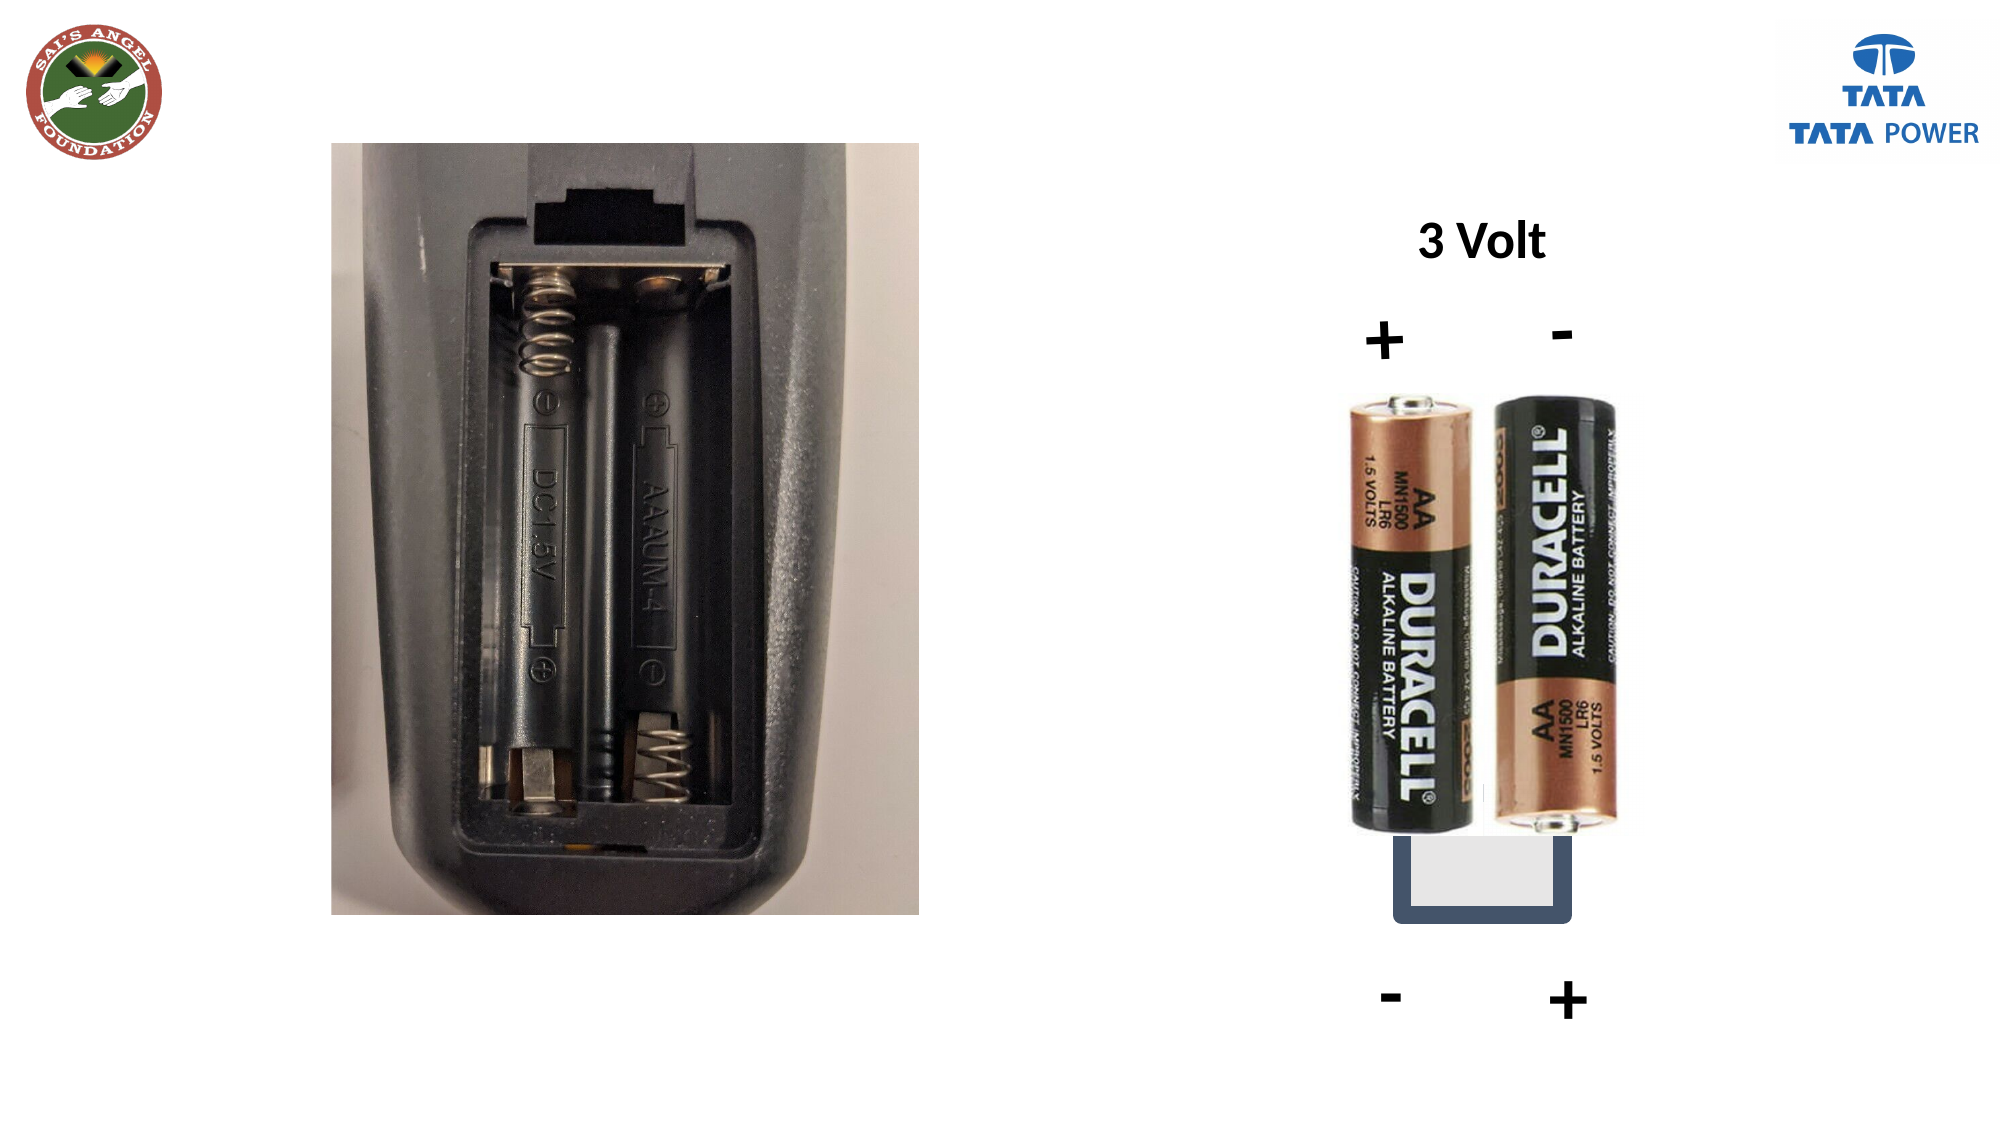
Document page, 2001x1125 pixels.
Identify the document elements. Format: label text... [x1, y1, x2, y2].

picture [1775, 19, 2000, 164]
picture [330, 143, 920, 916]
text_box - [1338, 944, 1419, 1070]
picture [1322, 393, 1645, 836]
text_box [1402, 844, 1563, 915]
picture [26, 24, 162, 160]
text_box + [1347, 269, 1432, 391]
text_box + [1524, 944, 1604, 1070]
text_box - [1532, 261, 1618, 390]
text_box 3 Volt [1340, 189, 1625, 285]
